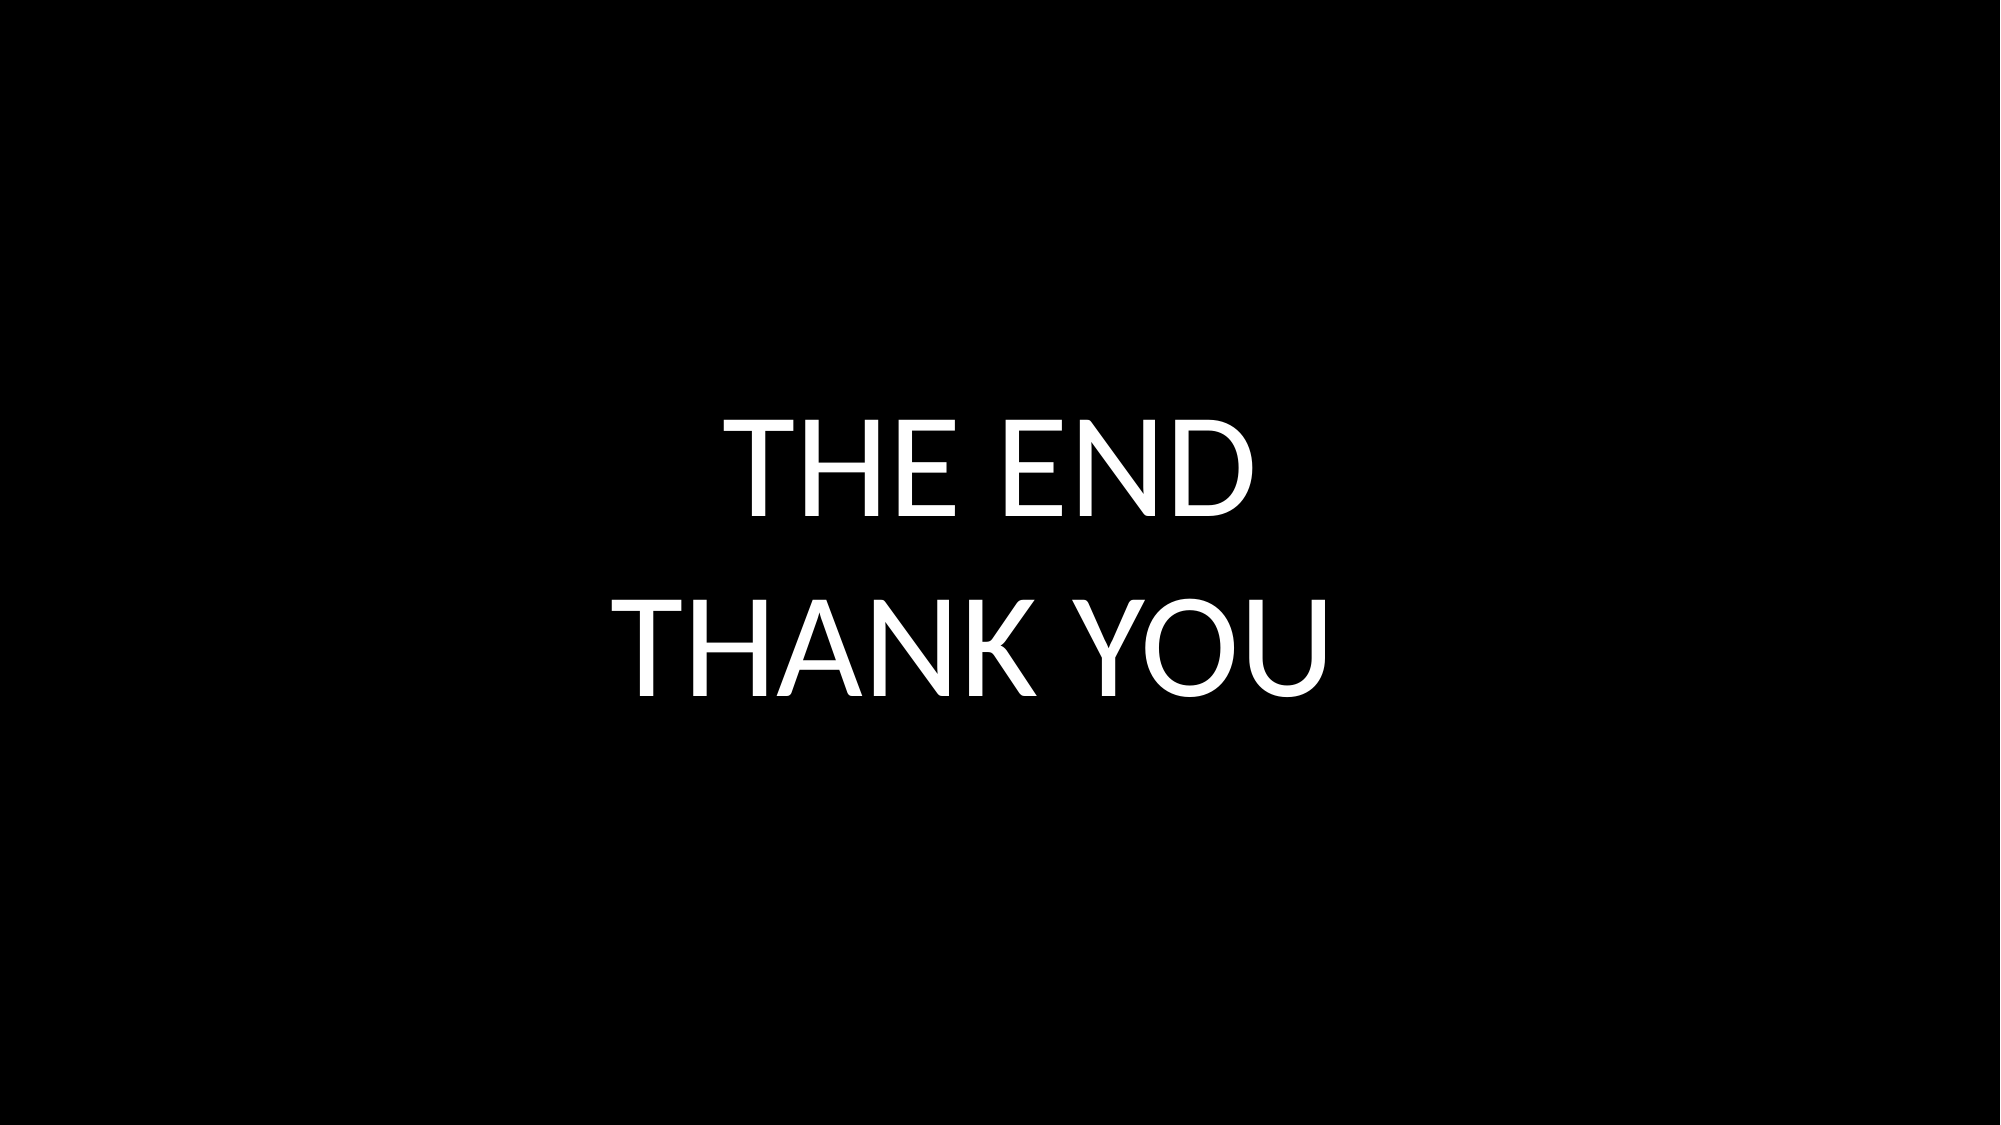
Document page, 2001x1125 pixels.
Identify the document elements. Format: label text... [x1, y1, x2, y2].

text_box THE END THANK YOU [282, 359, 1699, 735]
